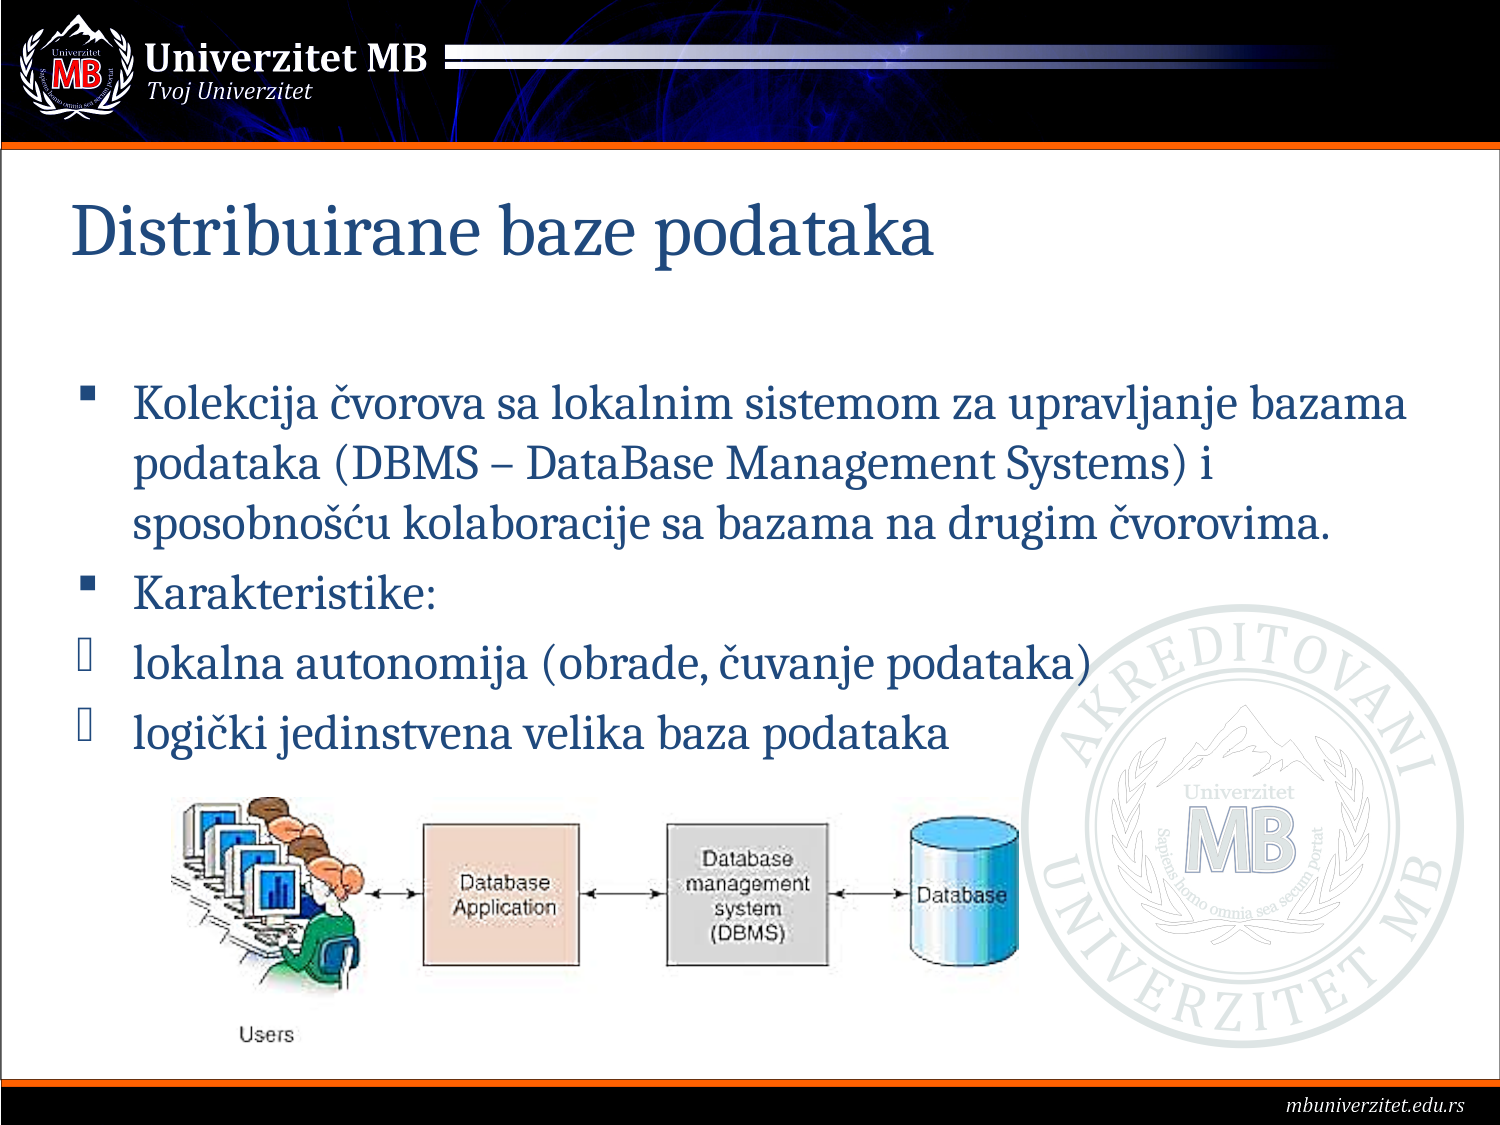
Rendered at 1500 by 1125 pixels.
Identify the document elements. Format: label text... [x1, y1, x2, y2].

subtitle Kolekcija čvorova sa lokalnim sistemom za upravljanje bazama podataka (DBMS – DataBase Management Systems) i sposobnošću kolaboracije sa bazama na drugim čvorovima. Karakteristike: lokalna autonomija (obrade, čuvanje podataka) logički jedinstvena velika baza podataka [61, 361, 1450, 1012]
picture [0, 0, 1500, 1125]
title Distribuirane baze podataka [55, 160, 1450, 291]
